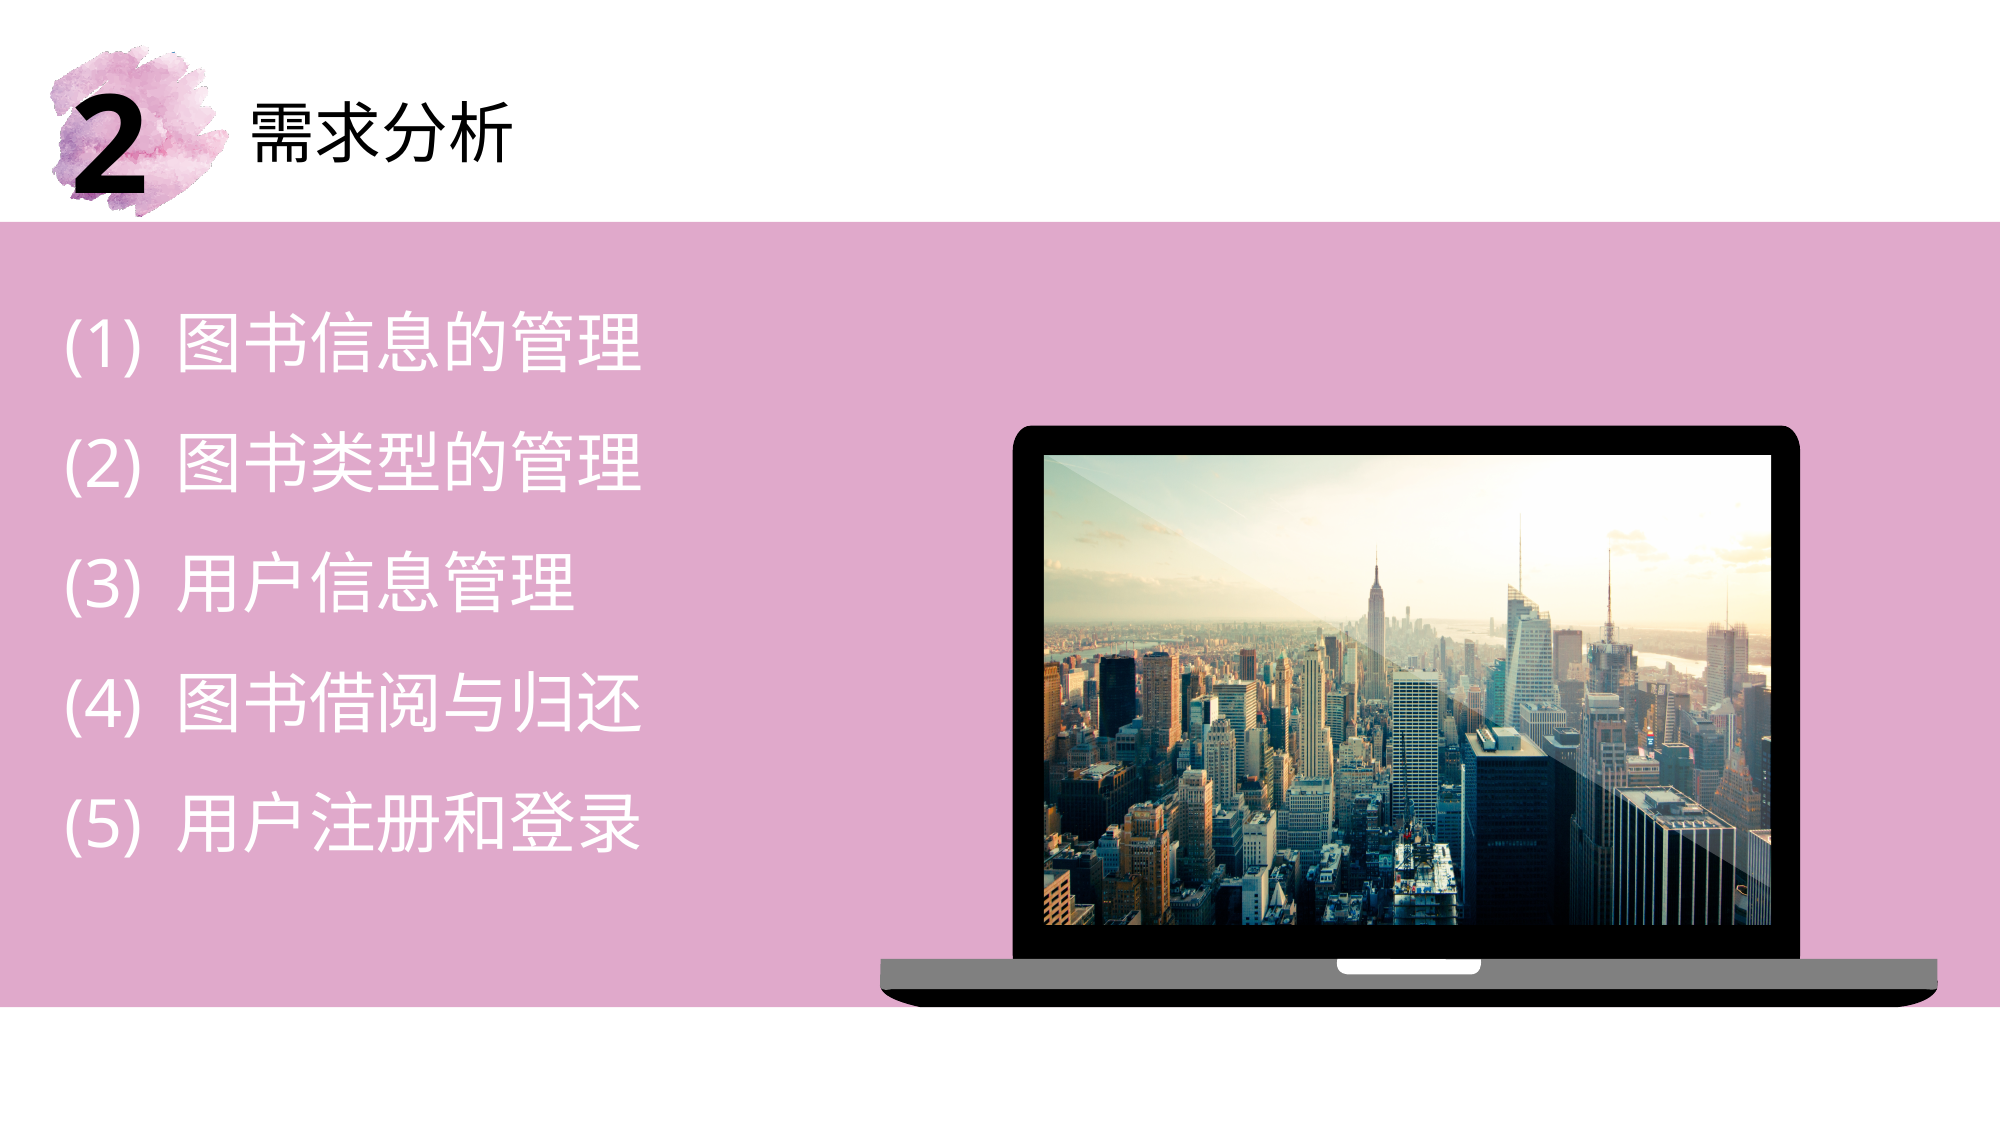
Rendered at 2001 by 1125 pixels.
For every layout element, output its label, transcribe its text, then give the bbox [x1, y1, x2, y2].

text_box [0, 221, 2000, 1008]
text_box (1) 图书信息的管理 (2) 图书类型的管理 (3) 用户信息管理 (4) 图书借阅与归还 (5) 用户注册和登录 [49, 253, 1000, 943]
text_box 需求分析 [233, 83, 554, 178]
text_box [873, 425, 1939, 1008]
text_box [50, 45, 229, 230]
